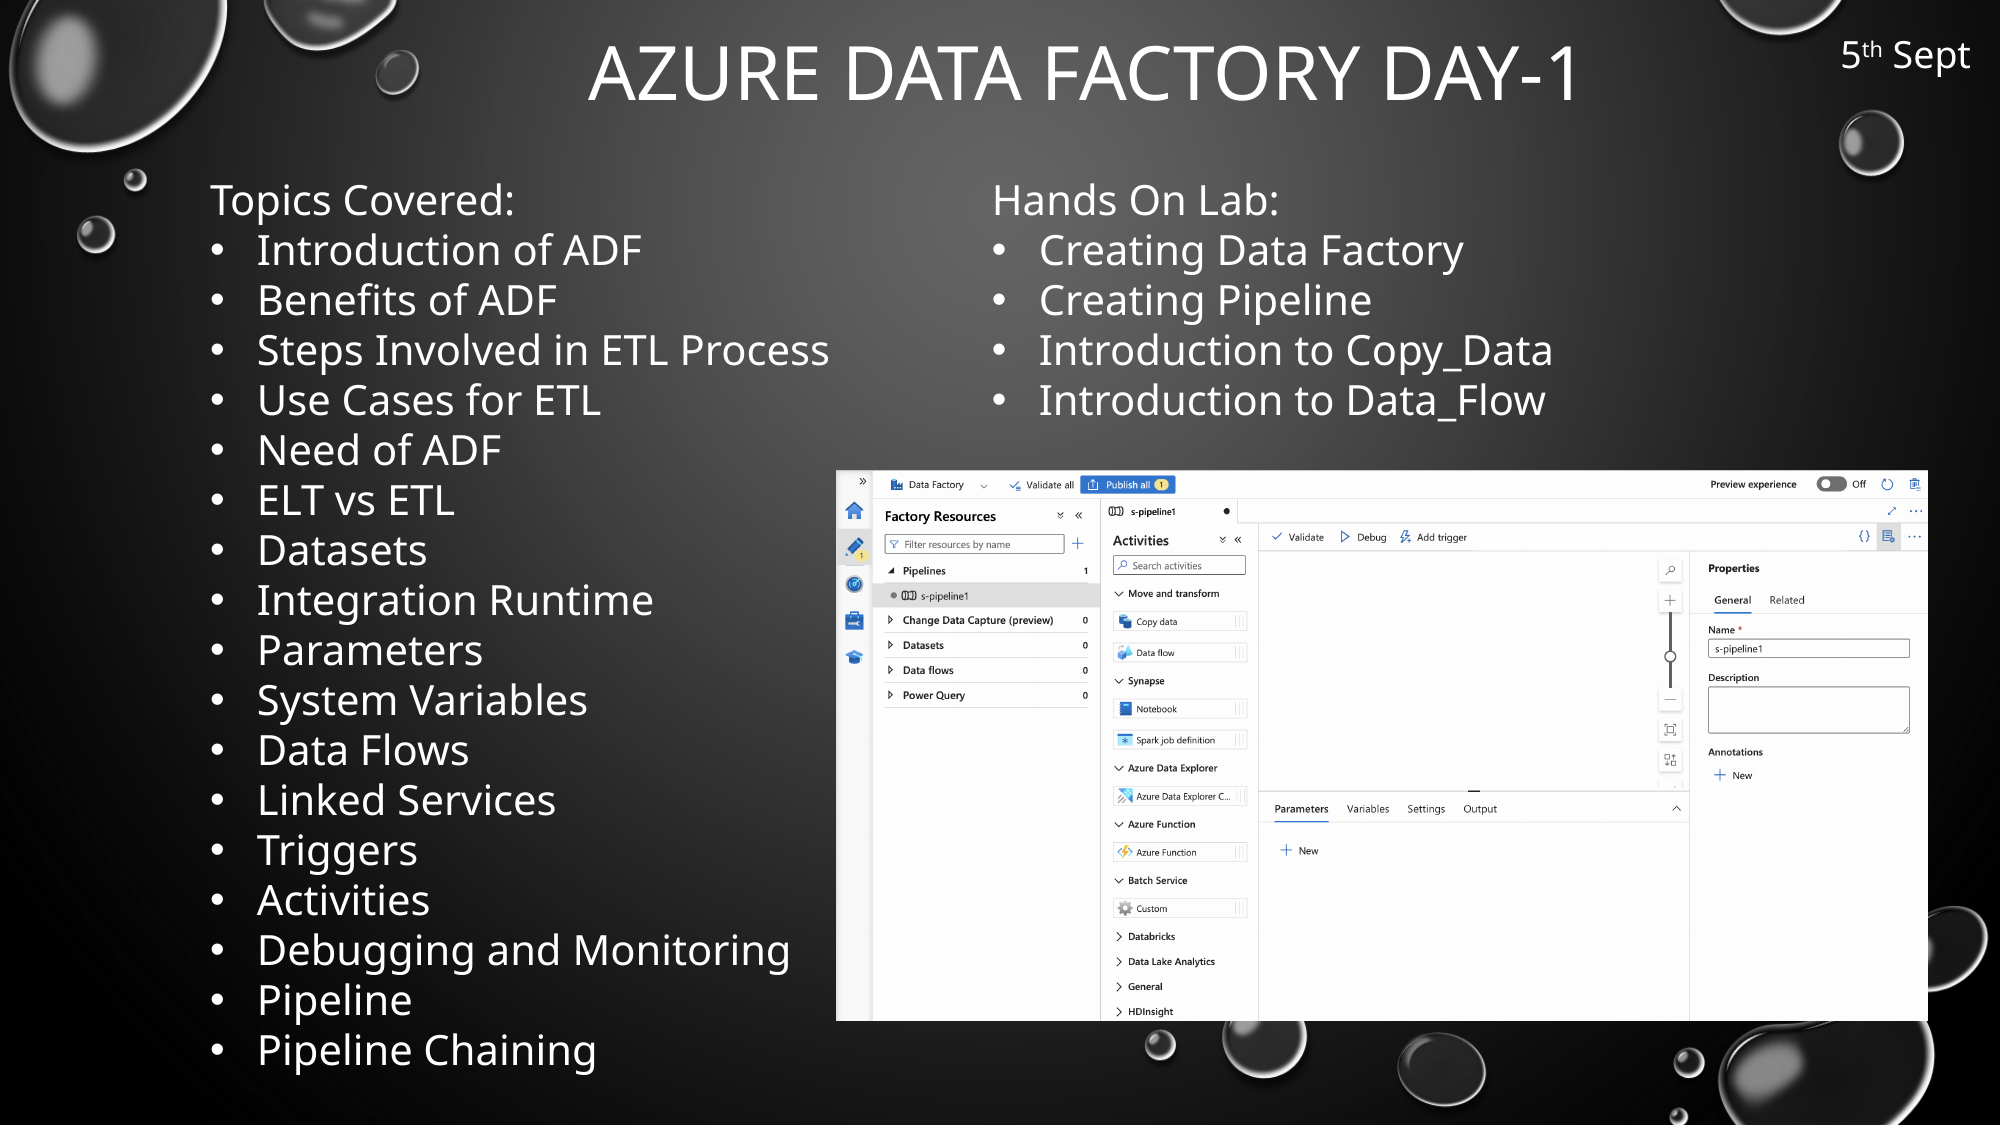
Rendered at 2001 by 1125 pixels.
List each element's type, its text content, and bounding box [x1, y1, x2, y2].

text_box Topics Covered: Introduction of ADF Benefits of ADF Steps Involved in ETL Process Use Cases for ETL Need of ADF ELT vs ETL Datasets Integration Runtime Parameters System Variables Data Flows Linked Services Triggers Activities Debugging and Monitoring Pipeline Pipeline Chaining [195, 166, 905, 1082]
text_box AZURE DATA FACTORY DAY-1 [503, 22, 1673, 130]
picture [0, 0, 2000, 1125]
text_box 5th Sept [1825, 23, 2000, 129]
text_box Hands On Lab: Creating Data Factory Creating Pipeline Introduction to Copy_Data Introduction to Data_Flow [977, 166, 1686, 432]
